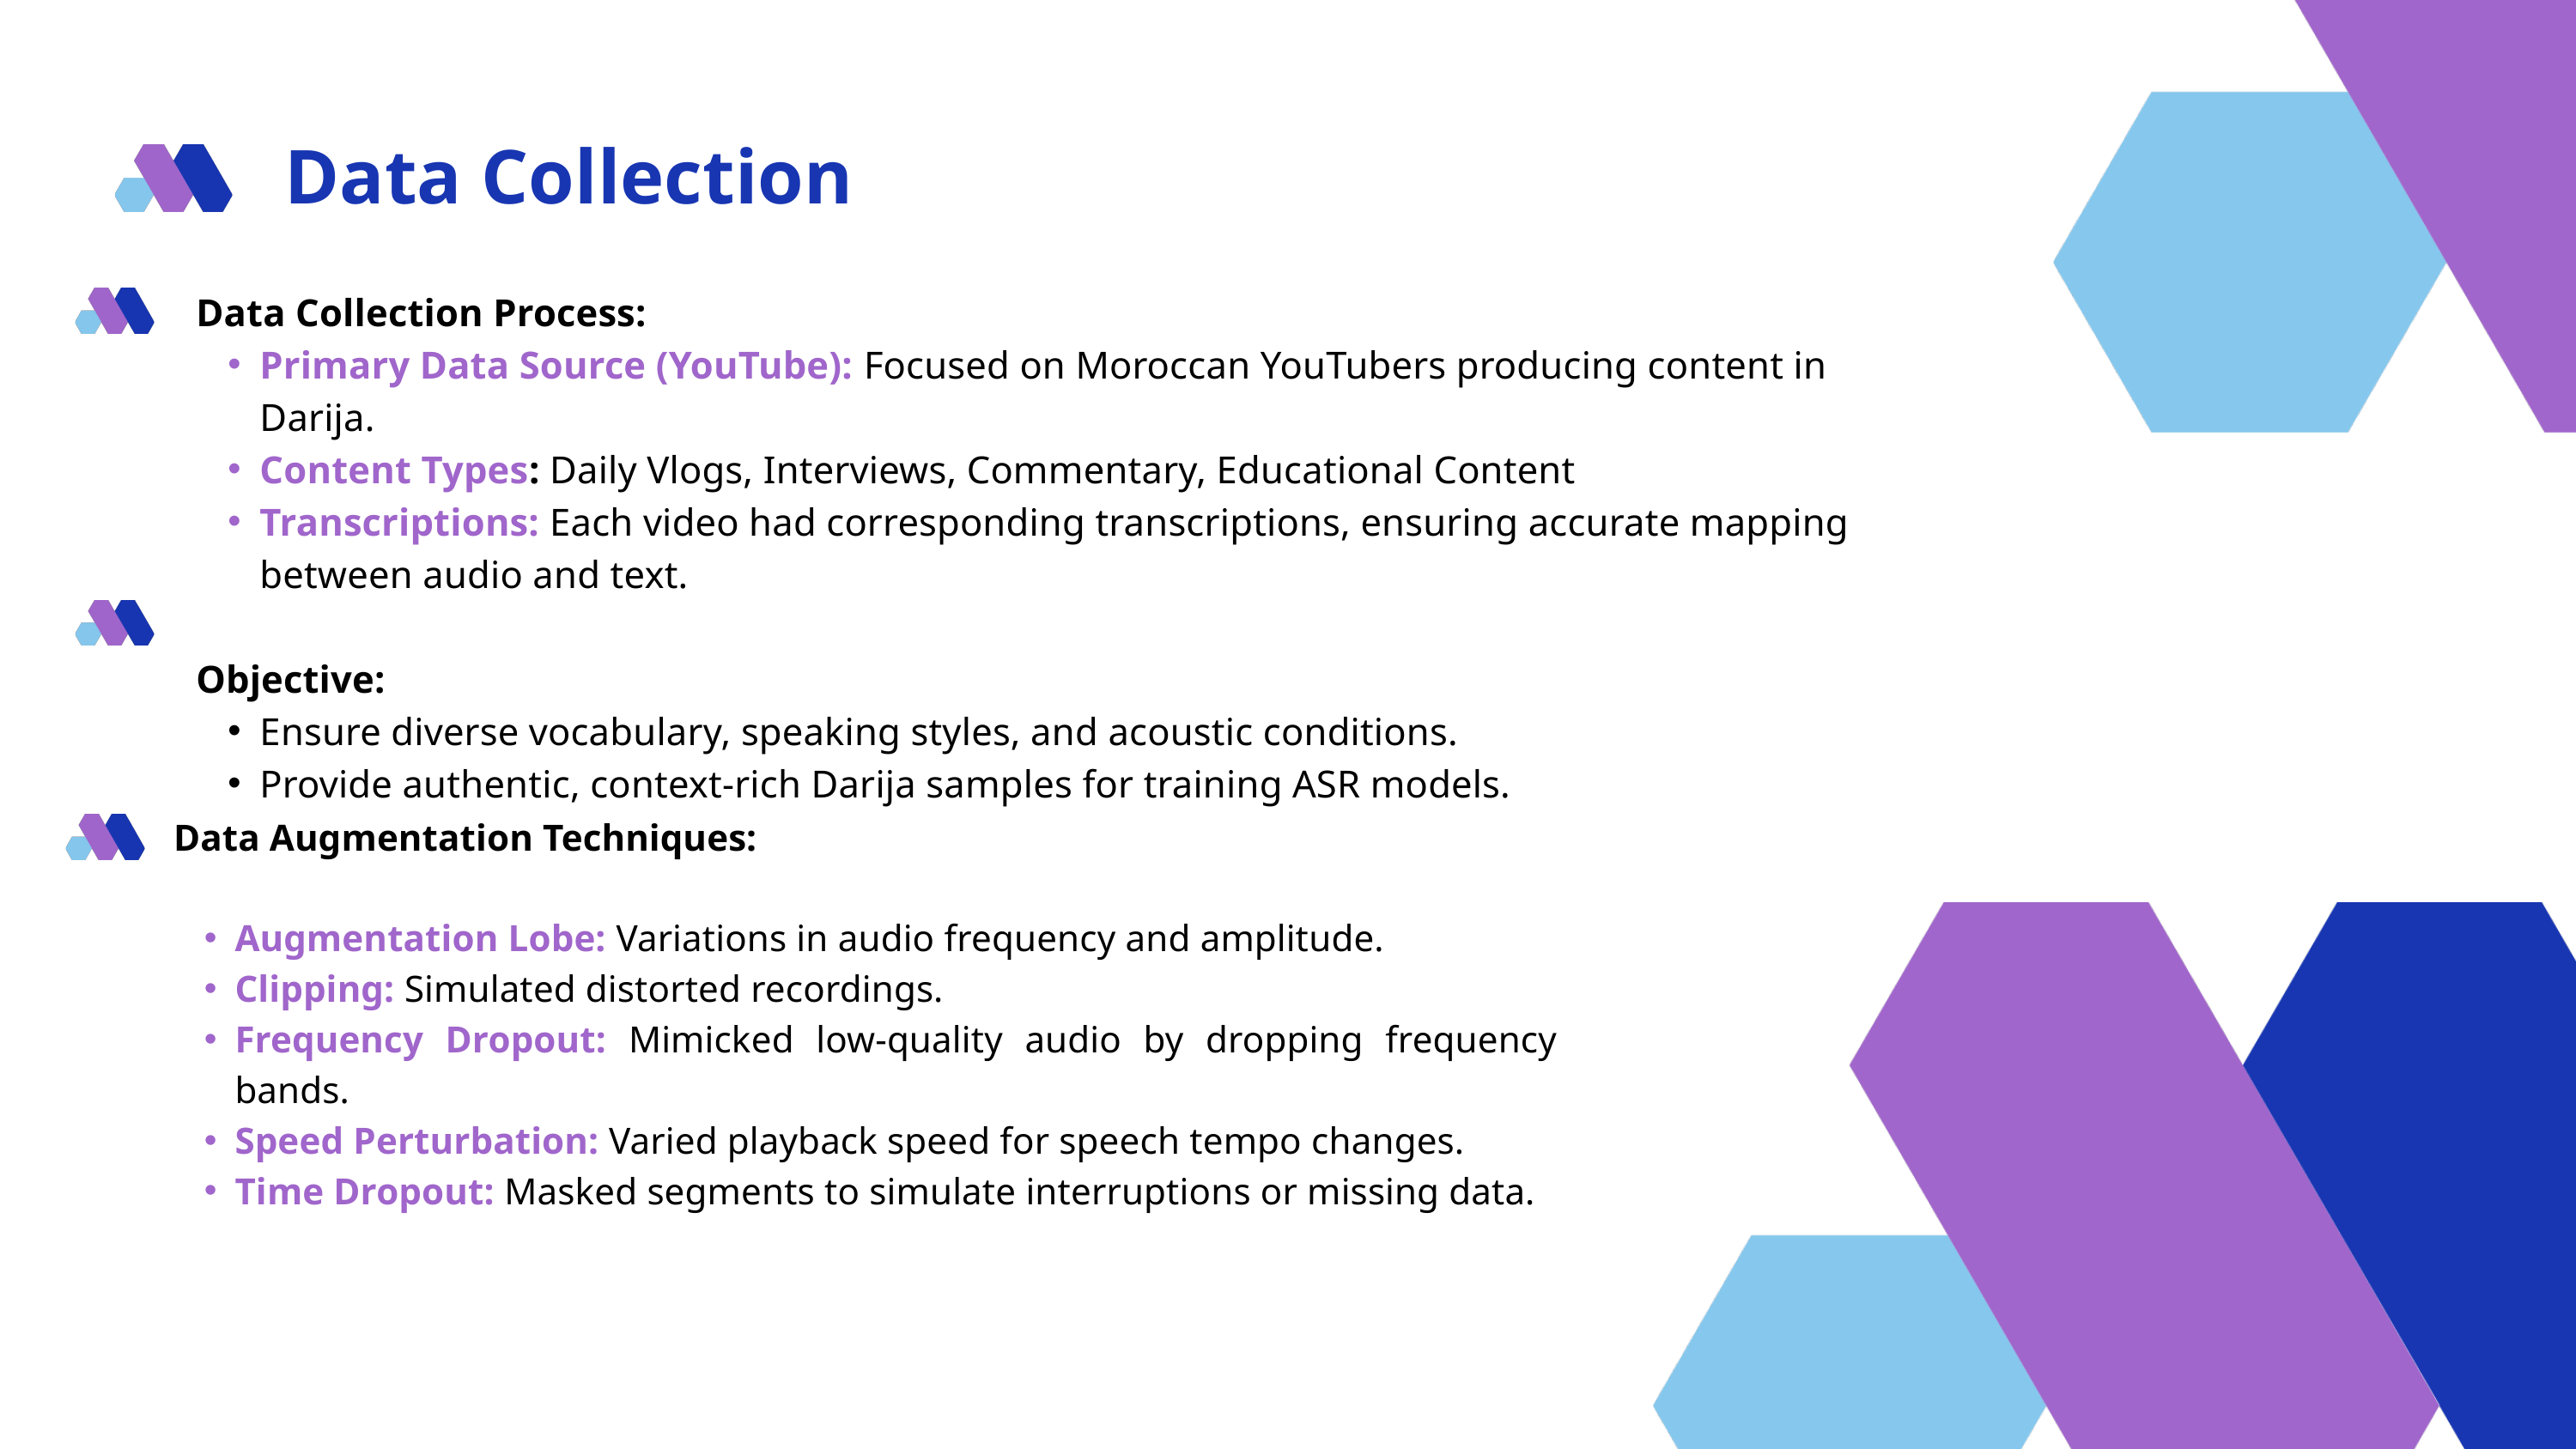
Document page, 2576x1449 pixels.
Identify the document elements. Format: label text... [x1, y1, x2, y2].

text_box Data Augmentation Techniques: Augmentation Lobe: Variations in audio frequency and amplitude. Clipping: Simulated distorted recordings. Frequency Dropout: Mimicked low-quality audio by dropping frequency bands. Speed Perturbation: Varied playback speed for speech tempo changes. Time Dropout: Masked segments to simulate interruptions or missing data. [173, 807, 1558, 1313]
text_box Data Collection [264, 136, 1607, 220]
text_box [75, 600, 155, 646]
text_box [114, 144, 233, 212]
text_box [2053, 0, 2576, 433]
text_box [75, 288, 155, 334]
text_box [1653, 902, 2576, 1449]
text_box [65, 814, 145, 860]
text_box Data Collection Process: Primary Data Source (YouTube): Focused on Moroccan YouTubers producing content in Darija. Content Types: Daily Vlogs, Interviews, Commentary, Educational Content Transcriptions: Each video had corresponding transcriptions, ensuring accurate mapping between audio and text. Objective: Ensure diverse vocabulary, speaking styles, and acoustic conditions. Provide authentic, context-rich Darija samples for training ASR models. [196, 281, 1882, 962]
